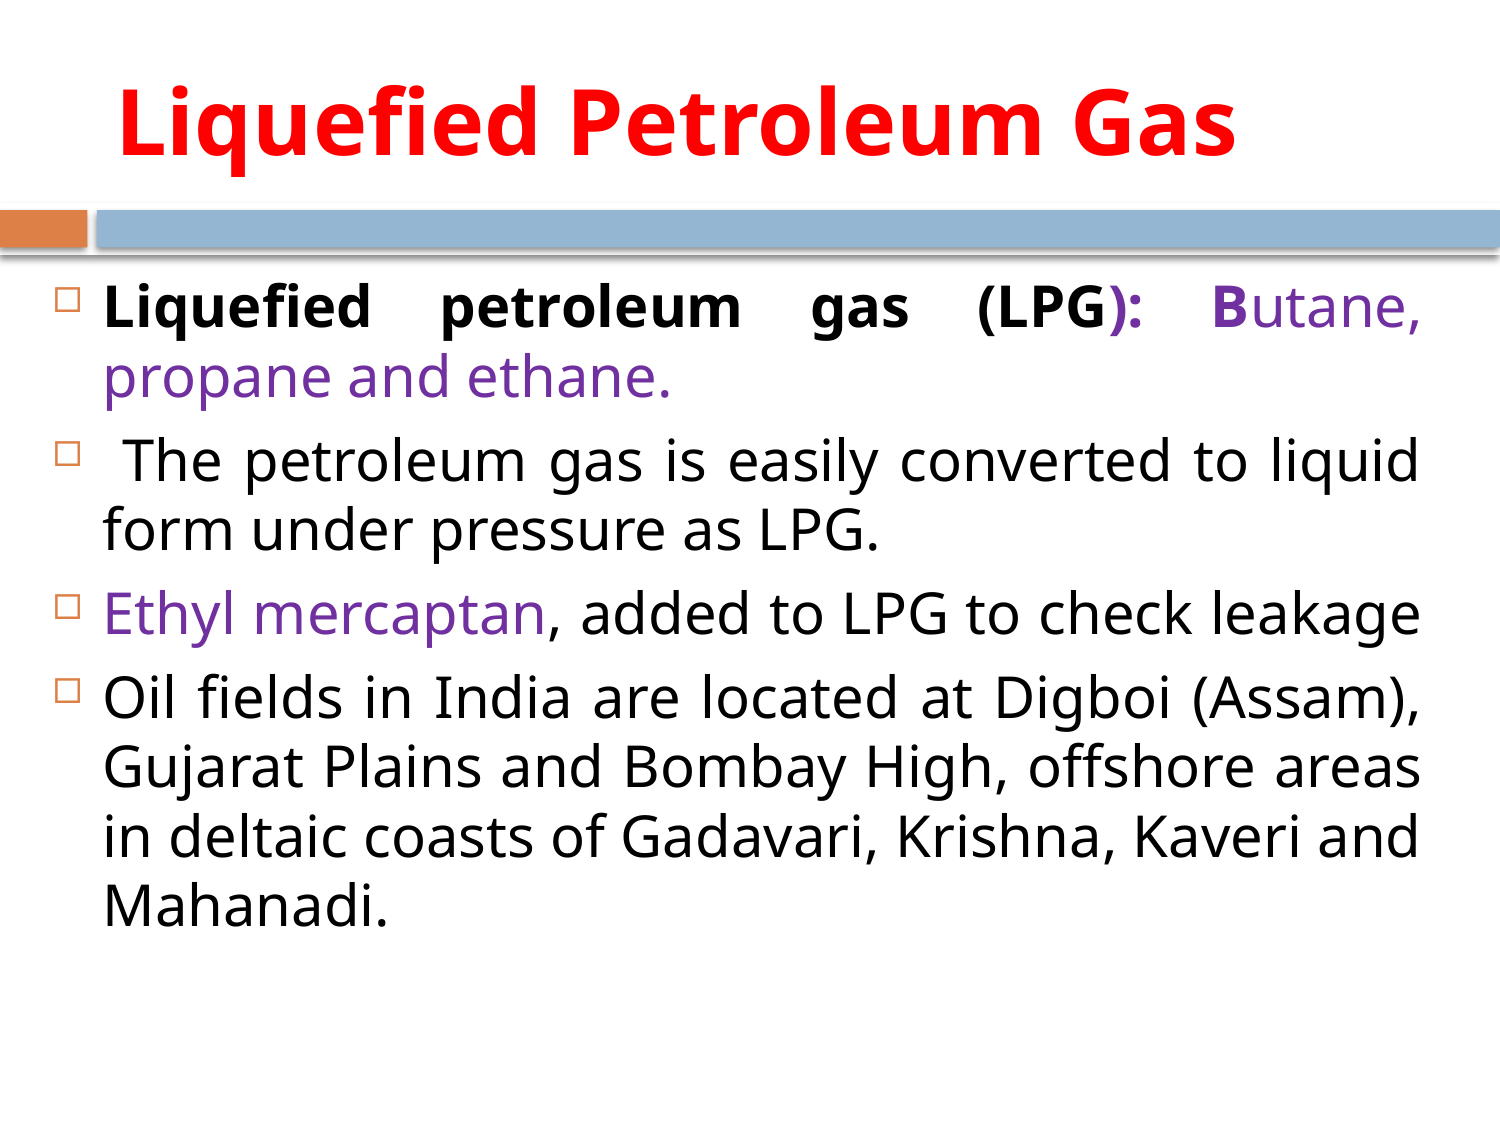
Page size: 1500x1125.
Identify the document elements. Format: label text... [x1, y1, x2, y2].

list Liquefied petroleum gas (LPG): Butane, propane and ethane. The petroleum gas is easily converted to liquid form under pressure as LPG. Ethyl mercaptan, added to LPG to check leakage Oil fields in India are located at Digboi (Assam), Gujarat Plains and Bombay High, offshore areas in deltaic coasts of Gadavari, Krishna, Kaveri and Mahanadi. [37, 262, 1438, 1000]
title Liquefied Petroleum Gas [100, 37, 1438, 200]
